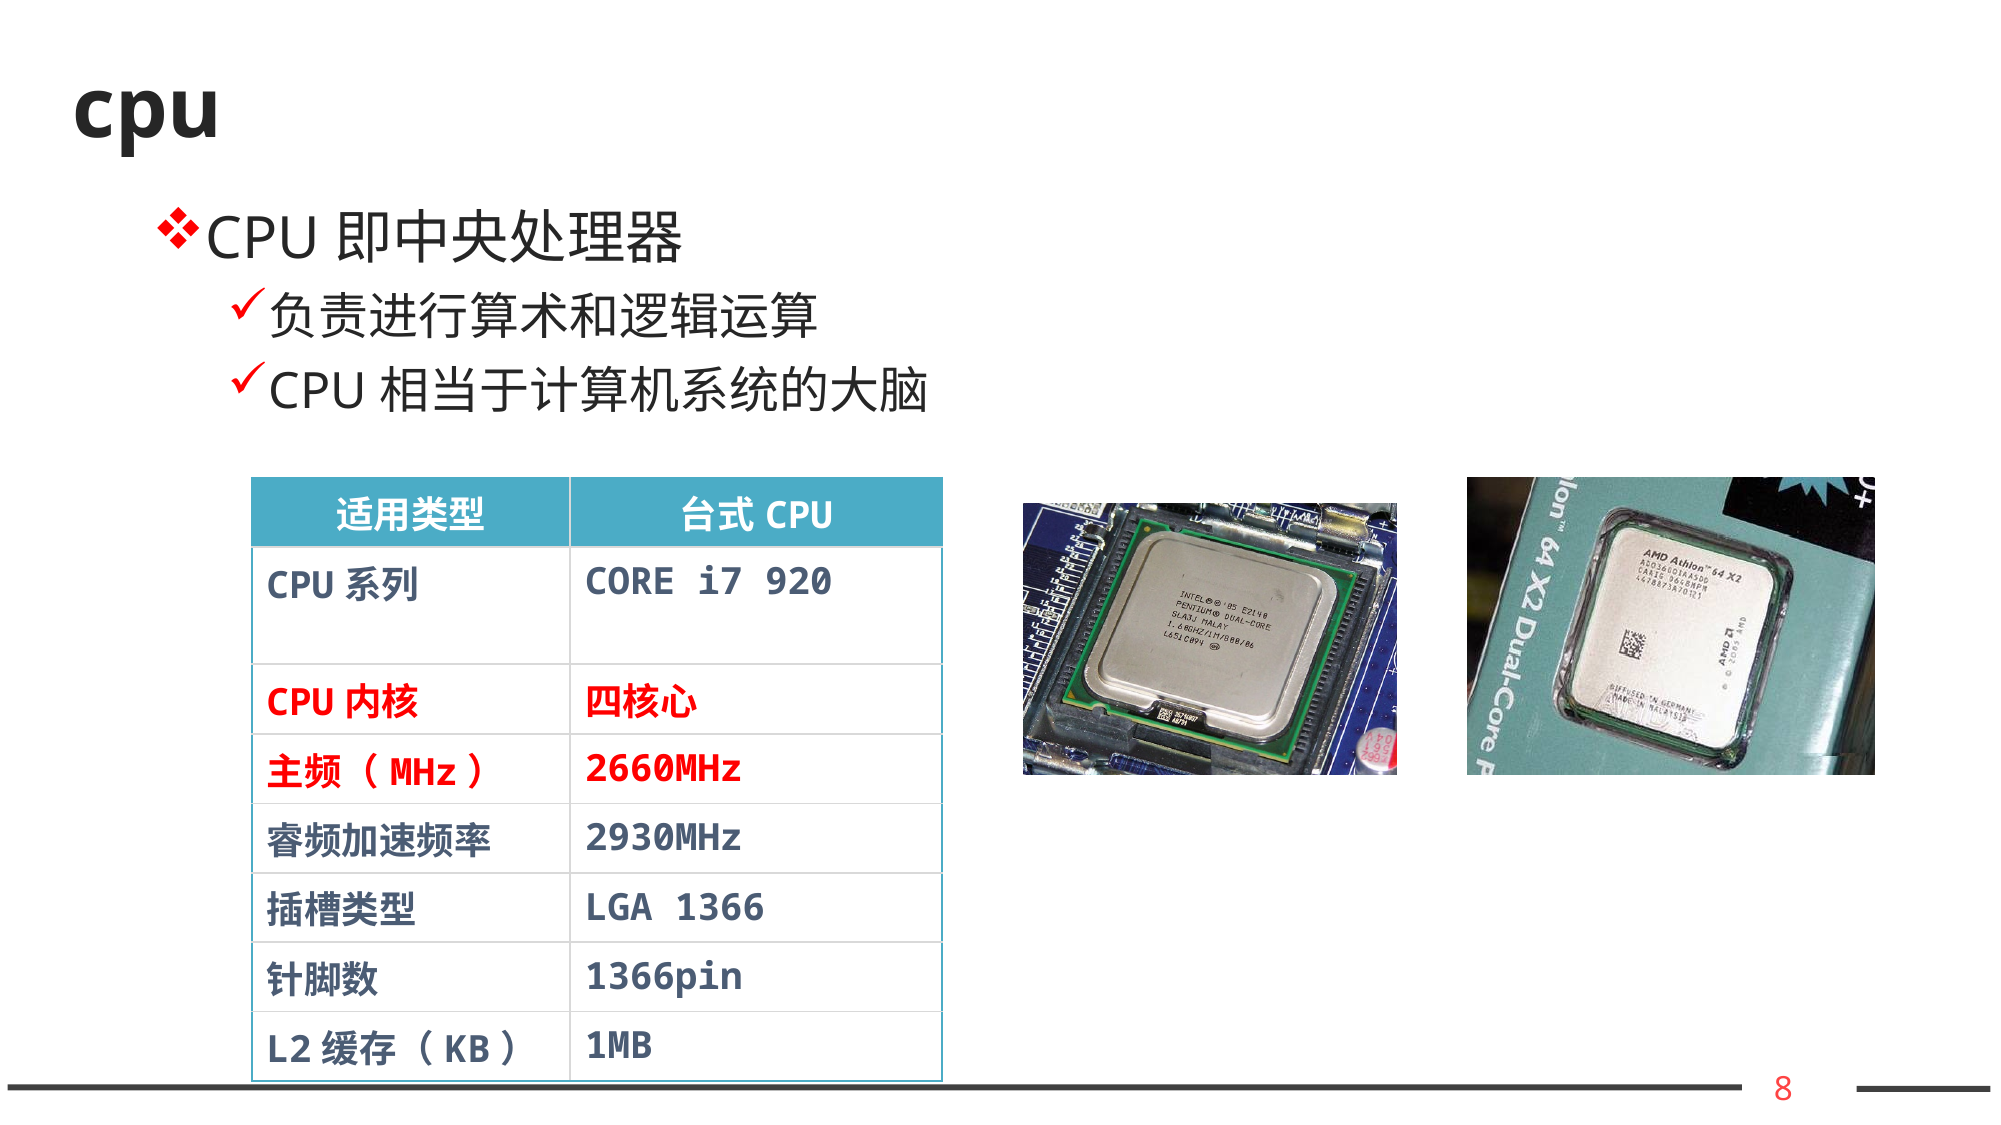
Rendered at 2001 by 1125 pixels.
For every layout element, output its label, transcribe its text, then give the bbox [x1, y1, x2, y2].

table_cell CORE i7 920 [571, 548, 941, 663]
table_cell 1MB [571, 1012, 941, 1080]
list CPU即中央处理器 负责进行算术和逻辑运算 CPU相当于计算机系统的大脑 [137, 192, 1863, 907]
table_cell CPU系列 [253, 548, 569, 663]
table_cell L2缓存（KB） [253, 1012, 569, 1080]
table_cell 四核心 [571, 665, 941, 733]
table_cell CPU内核 [253, 665, 569, 733]
table_cell 针脚数 [253, 943, 569, 1011]
table_cell 睿频加速频率 [253, 804, 569, 872]
table_cell 1366pin [571, 943, 941, 1011]
table_cell 主频（MHz） [253, 735, 569, 803]
title cpu [57, 1, 1783, 220]
table_cell 插槽类型 [253, 874, 569, 941]
table_cell 2930MHz [571, 804, 941, 872]
table_cell LGA 1366 [571, 874, 941, 941]
picture [1467, 477, 1875, 776]
table_header 适用类型 [253, 479, 569, 546]
table_header 台式CPU [571, 479, 941, 546]
table_cell 2660MHz [571, 735, 941, 803]
picture [1023, 503, 1397, 776]
